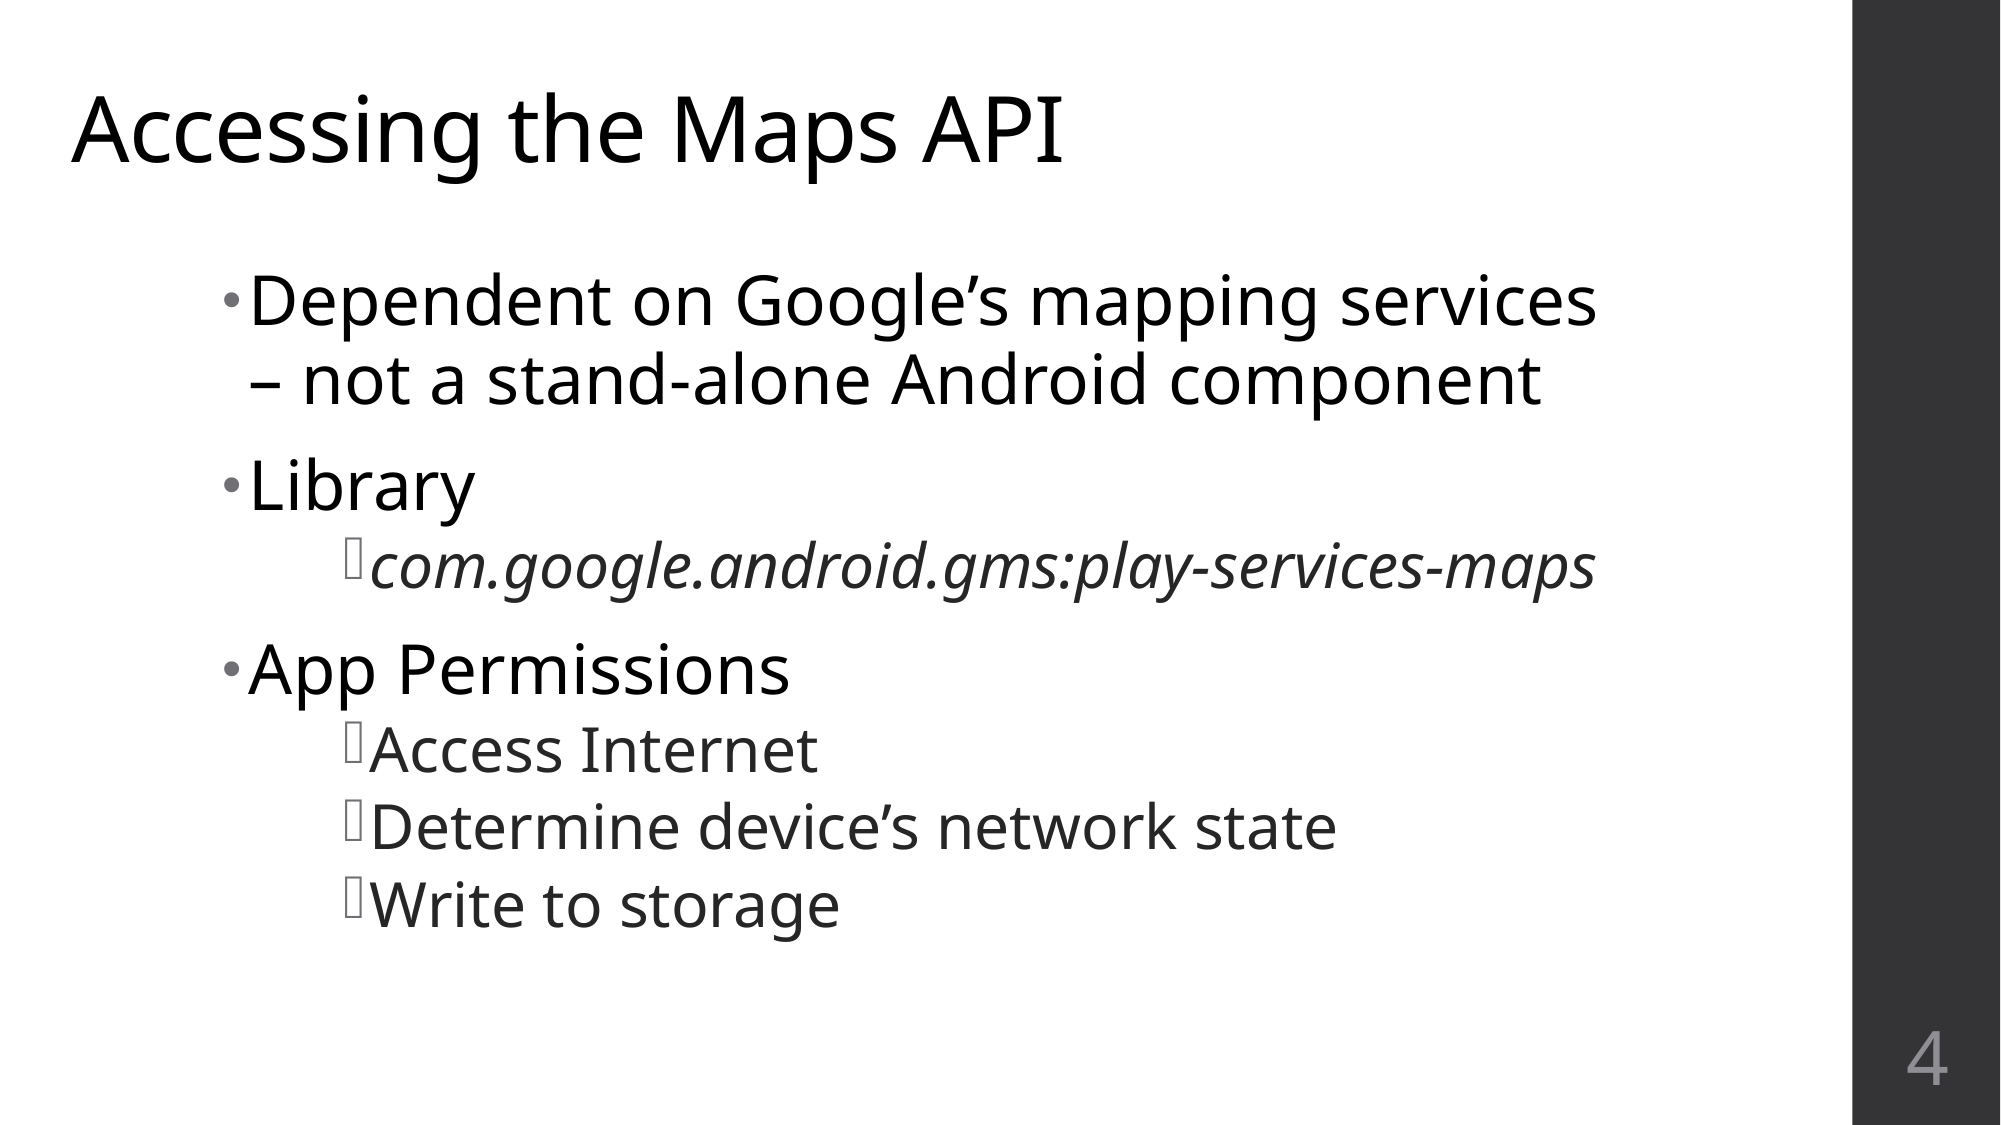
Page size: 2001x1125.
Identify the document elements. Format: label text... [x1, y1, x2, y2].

slide_number 4 [1852, 1012, 2000, 1110]
list Dependent on Google’s mapping services – not a stand-alone Android component Library com.google.android.gms:play-services-maps App Permissions Access Internet Determine device’s network state Write to storage [206, 189, 1617, 1014]
title Accessing the Maps API [56, 60, 1797, 190]
